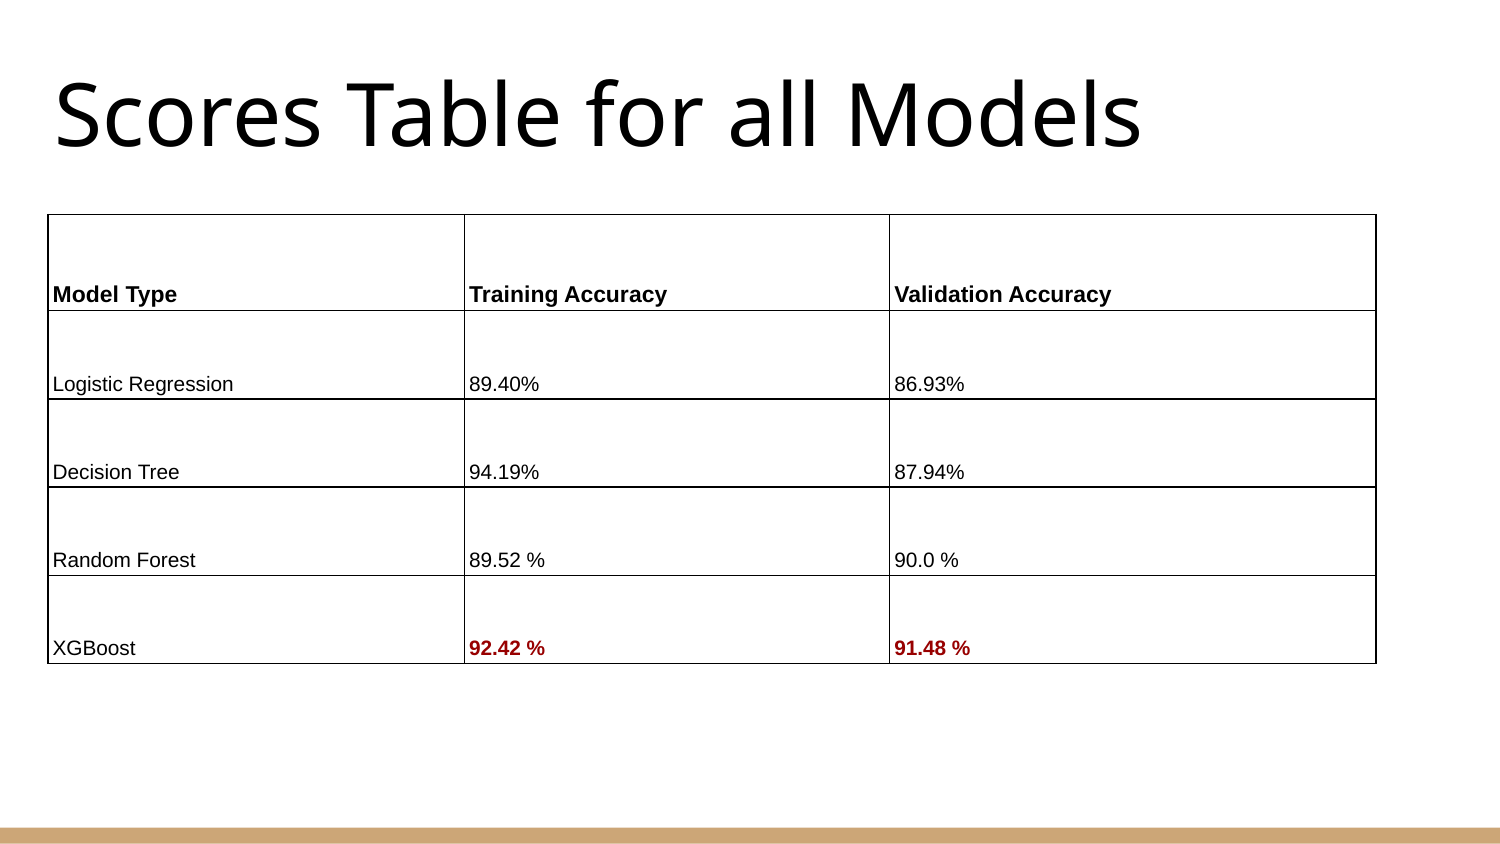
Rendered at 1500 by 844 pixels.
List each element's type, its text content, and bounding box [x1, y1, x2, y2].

table_cell 89.52 % [465, 488, 889, 575]
table_header Training Accuracy [465, 215, 889, 310]
table_cell 89.40% [465, 311, 889, 398]
title Scores Table for all Models [39, 42, 1438, 179]
table_cell 92.42 % [465, 576, 889, 663]
table_cell Logistic Regression [49, 311, 464, 398]
table_cell 86.93% [890, 311, 1375, 398]
table_cell Decision Tree [49, 400, 464, 486]
table_cell XGBoost [49, 576, 464, 663]
table_header Model Type [49, 215, 464, 310]
table_cell 94.19% [465, 400, 889, 486]
table_cell Random Forest [49, 488, 464, 575]
table_cell 90.0 % [890, 488, 1375, 575]
table_cell 87.94% [890, 400, 1375, 486]
table_header Validation Accuracy [890, 215, 1375, 310]
table_cell 91.48 % [890, 576, 1375, 663]
